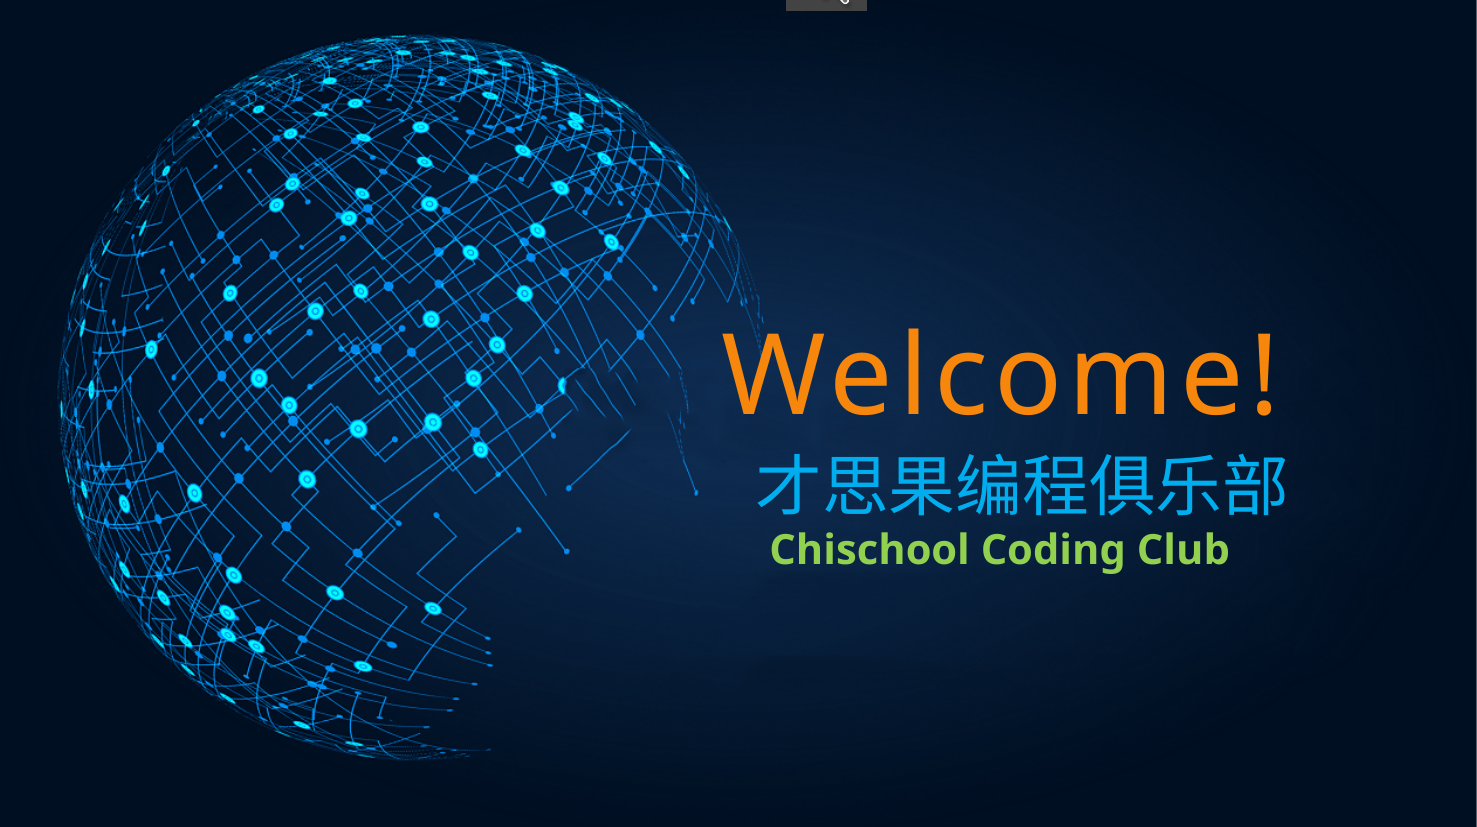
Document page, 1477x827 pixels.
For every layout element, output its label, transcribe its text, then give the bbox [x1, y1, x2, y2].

picture [0, 0, 1477, 827]
text_box Chischool Coding Club [754, 516, 1365, 581]
text_box Welcome! [706, 294, 1296, 445]
text_box 才思果编程俱乐部 [740, 436, 1305, 532]
